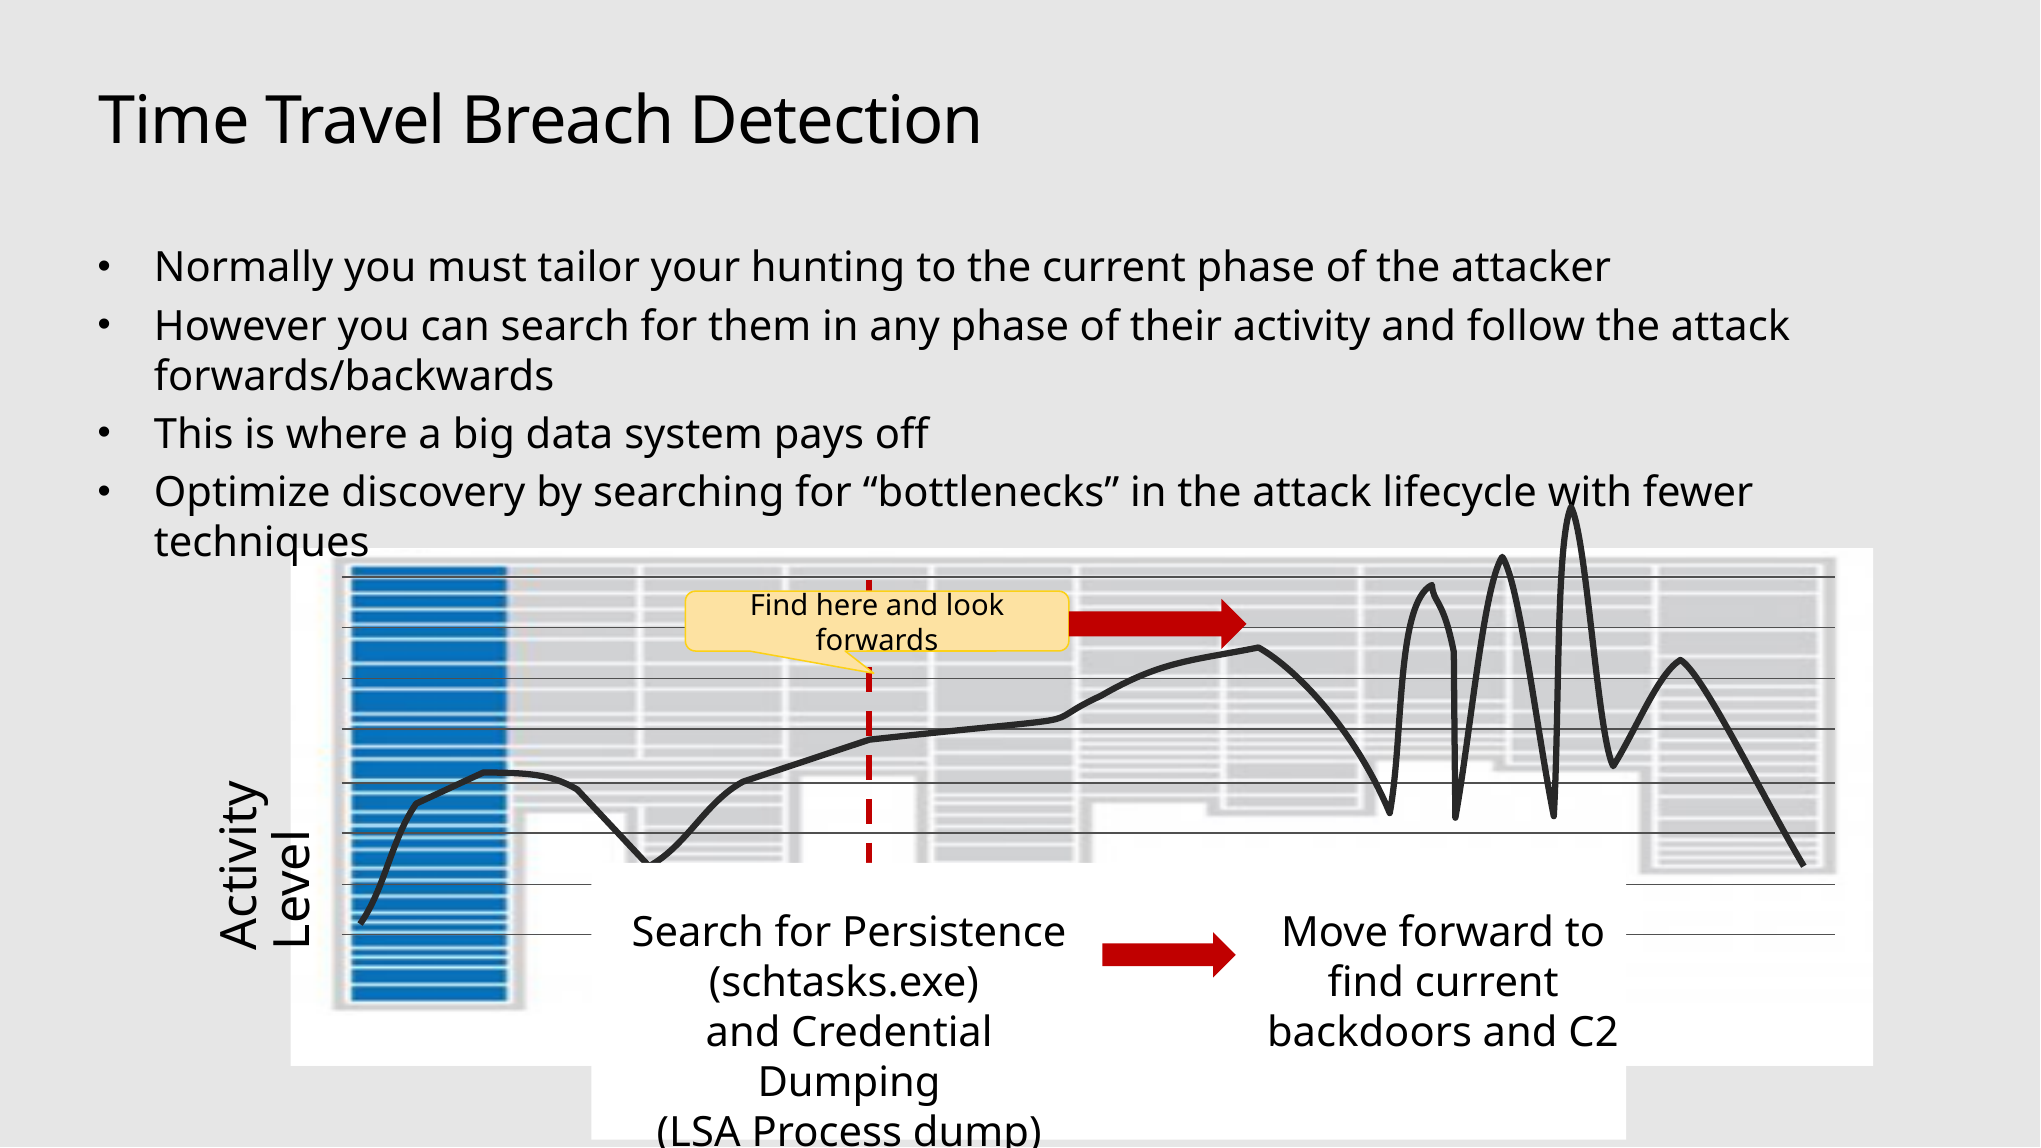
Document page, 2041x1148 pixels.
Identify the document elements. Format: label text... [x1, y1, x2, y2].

list Normally you must tailor your hunting to the current phase of the attacker However you can search for them in any phase of their activity and follow the attack forwards/backwards This is where a big data system pays off Optimize discovery by searching for “bottlenecks” in the attack lifecycle with fewer techniques [97, 240, 1942, 523]
text_box [1563, 506, 1581, 548]
title Time Travel Breach Detection [98, 76, 1943, 159]
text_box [188, 576, 1836, 1084]
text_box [685, 590, 1247, 652]
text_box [591, 862, 1627, 1140]
picture [290, 548, 1874, 1067]
